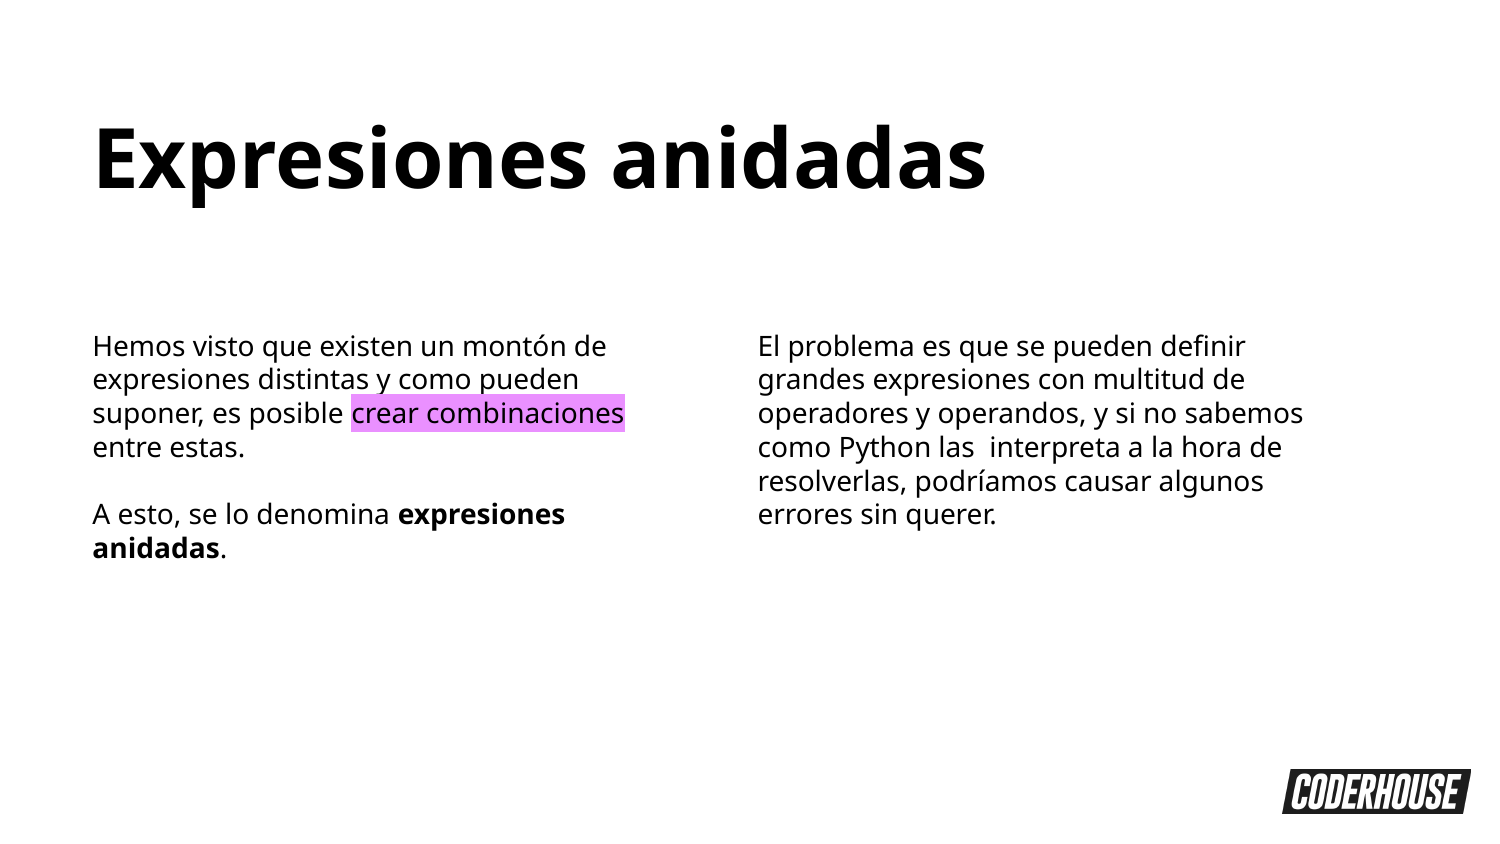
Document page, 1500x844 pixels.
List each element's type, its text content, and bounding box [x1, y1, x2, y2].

picture [1281, 769, 1471, 814]
text_box Expresiones anidadas [77, 101, 1414, 222]
text_box Hemos visto que existen un montón de expresiones distintas y como pueden suponer, es posible crear combinaciones entre estas. A esto, se lo denomina expresiones anidadas. [77, 312, 707, 613]
text_box El problema es que se pueden definir grandes expresiones con multitud de operadores y operandos, y si no sabemos como Python las interpreta a la hora de resolverlas, podríamos causar algunos errores sin querer. [742, 312, 1372, 579]
